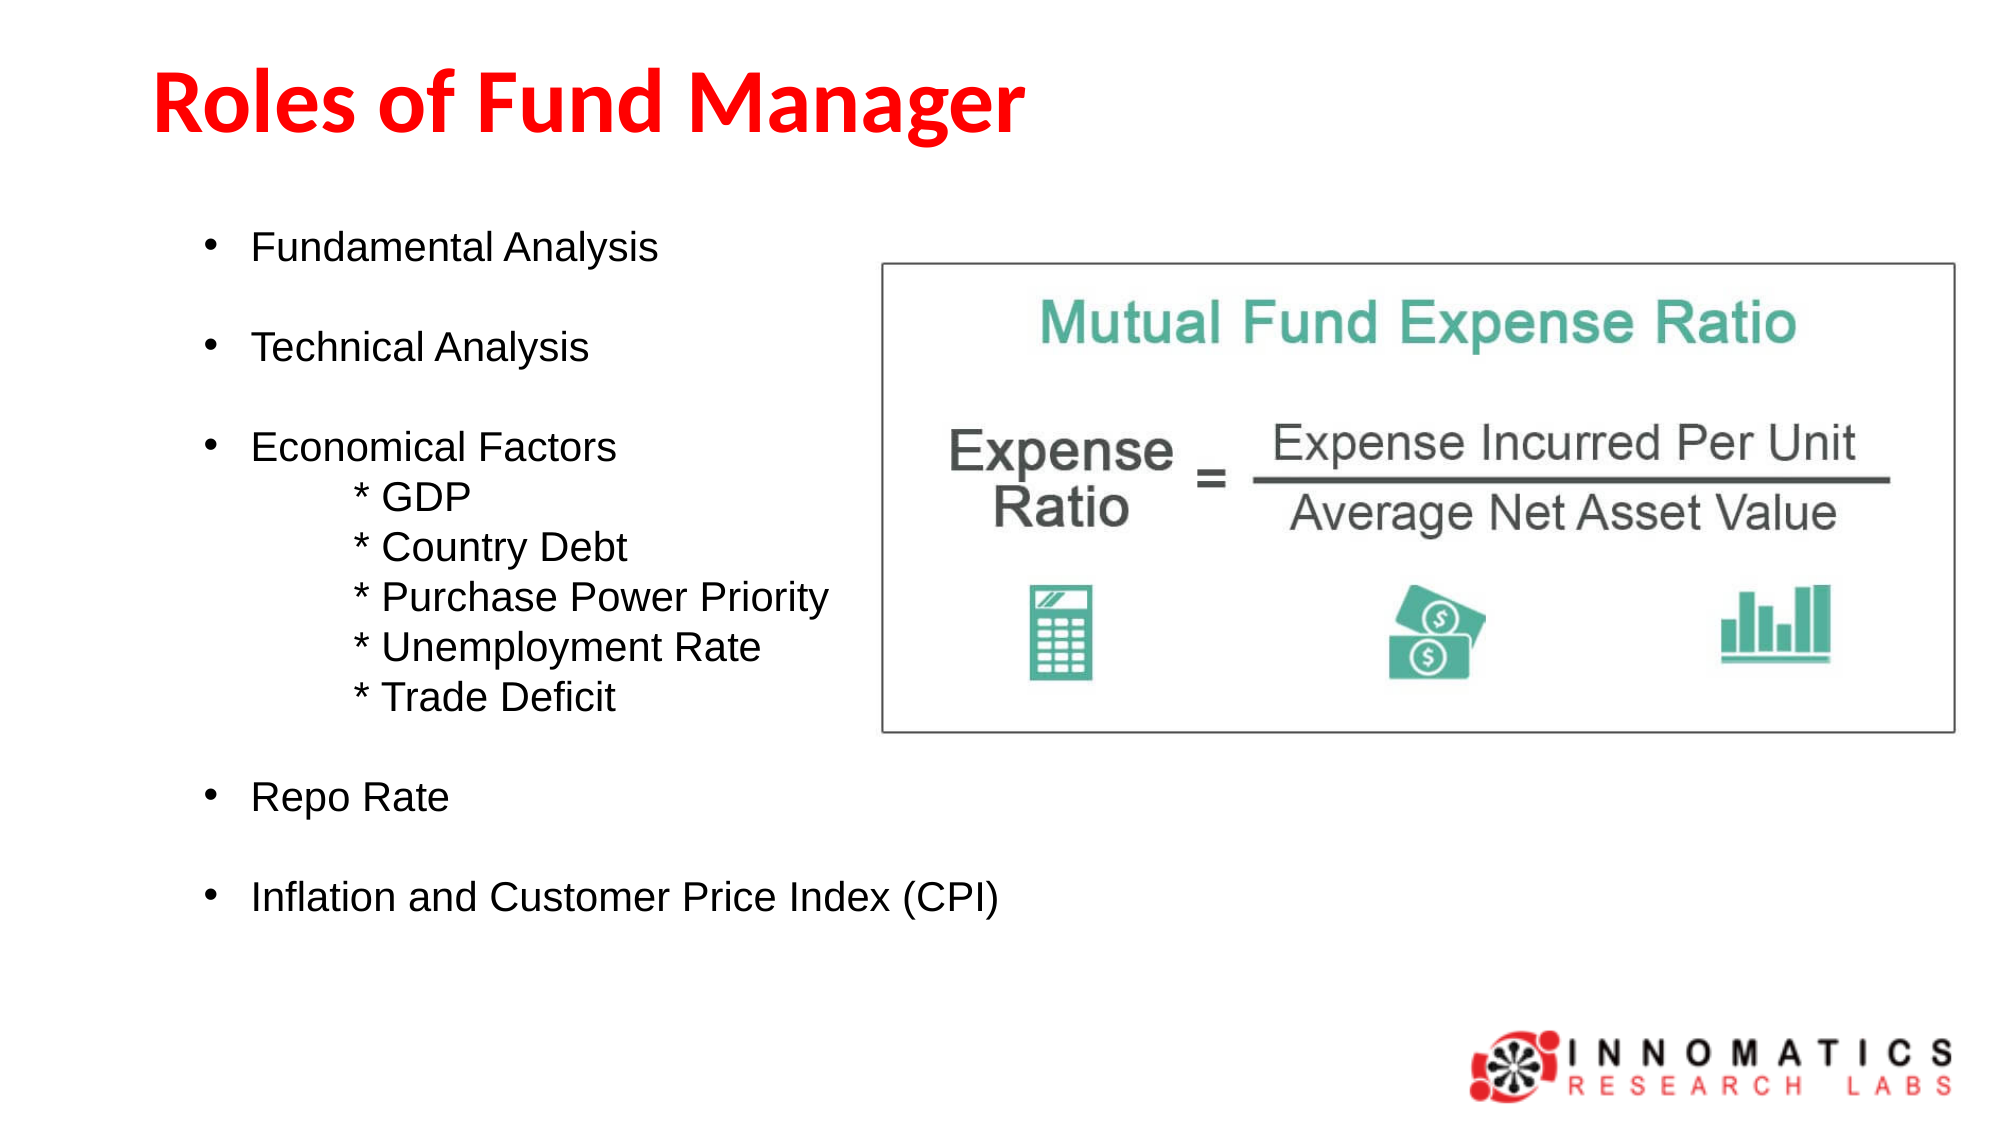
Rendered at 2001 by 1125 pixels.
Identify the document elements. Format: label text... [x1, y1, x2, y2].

text_box Fundamental Analysis Technical Analysis Economical Factors * GDP * Country Debt * Purchase Power Priority * Unemployment Rate * Trade Deficit Repo Rate Inflation and Customer Price Index (CPI) [189, 161, 1196, 1022]
picture [875, 253, 1962, 743]
picture [1445, 1014, 1975, 1125]
title Roles of Fund Manager [137, 0, 1863, 212]
